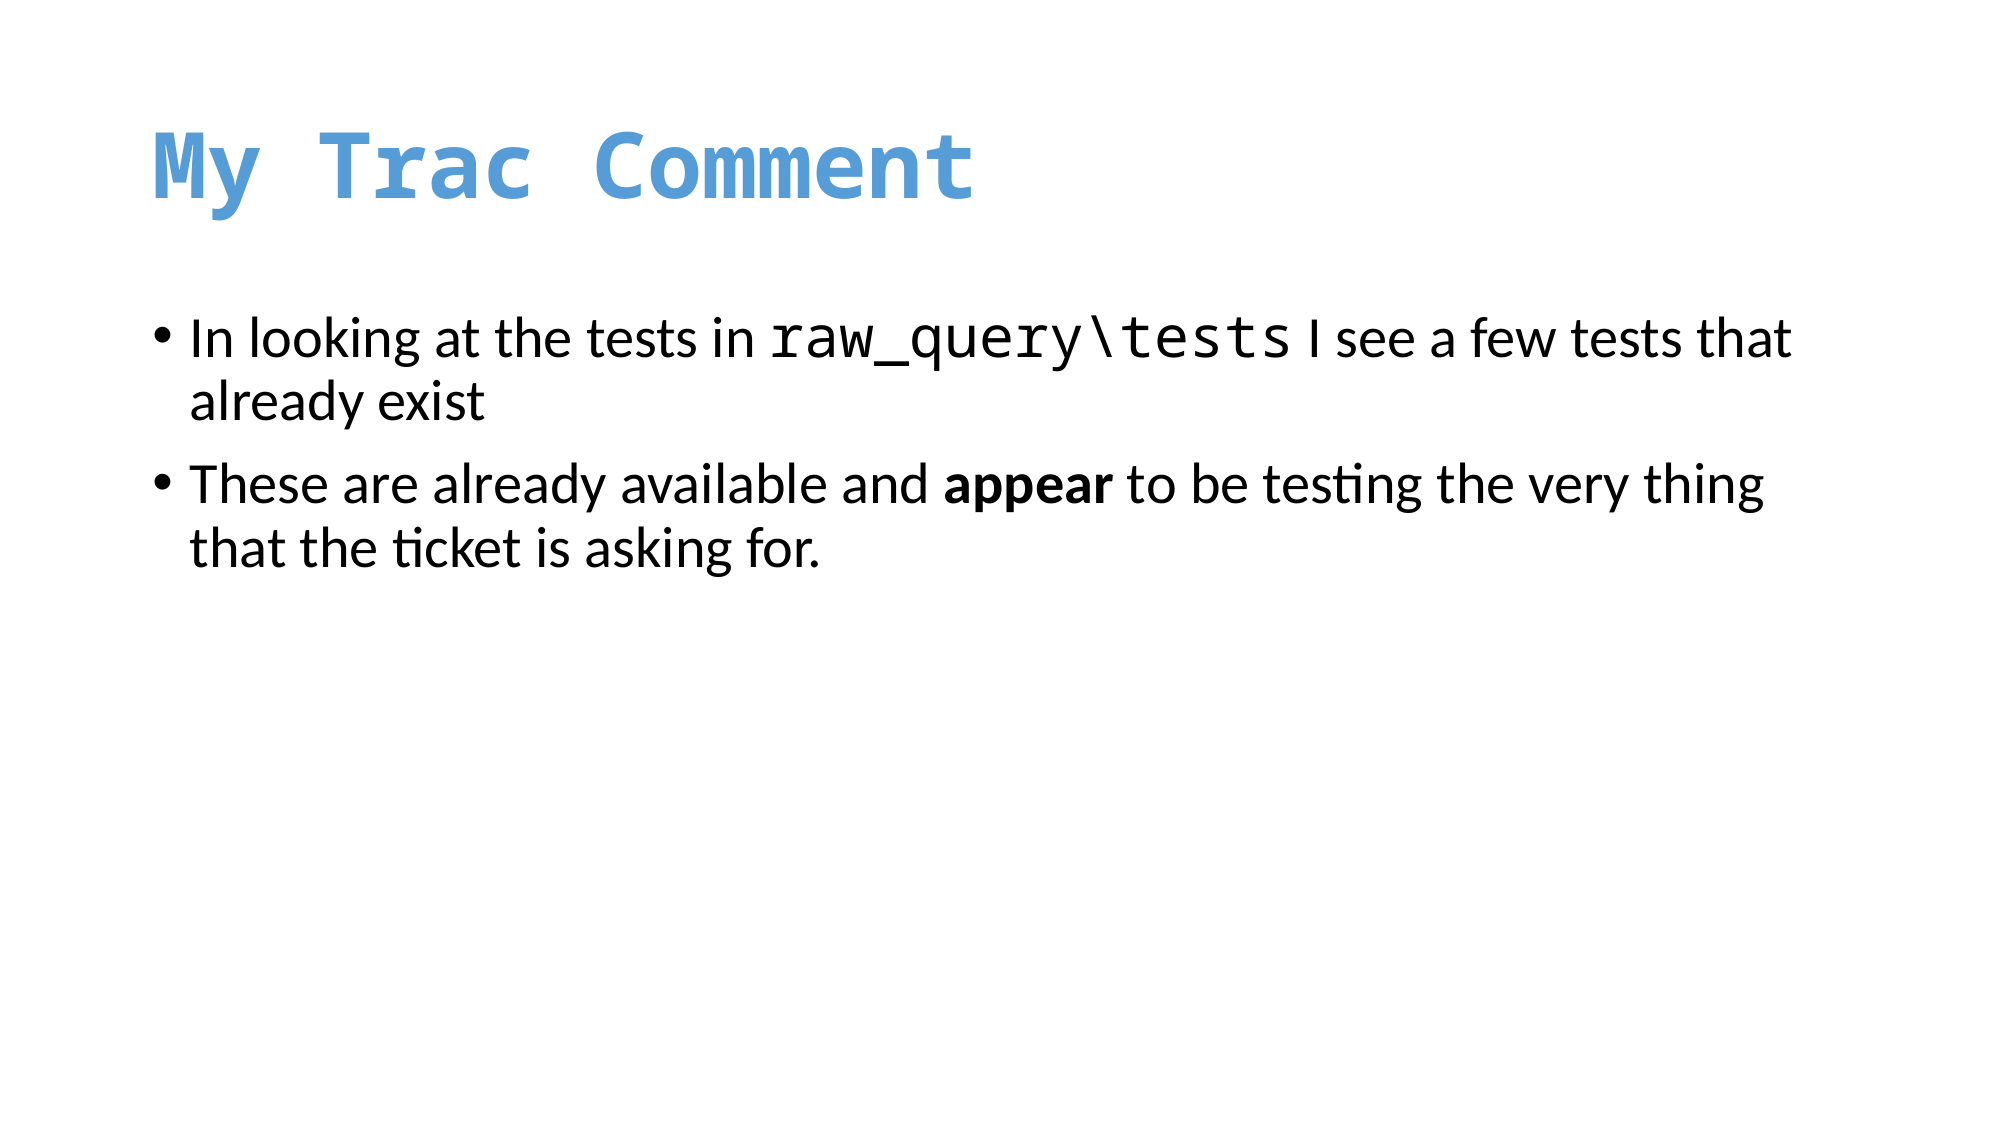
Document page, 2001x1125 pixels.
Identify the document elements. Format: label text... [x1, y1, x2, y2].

title My Trac Comment [137, 59, 1863, 278]
list In looking at the tests in raw_query\tests I see a few tests that already exist These are already available and appear to be testing the very thing that the ticket is asking for. [137, 299, 1863, 1014]
